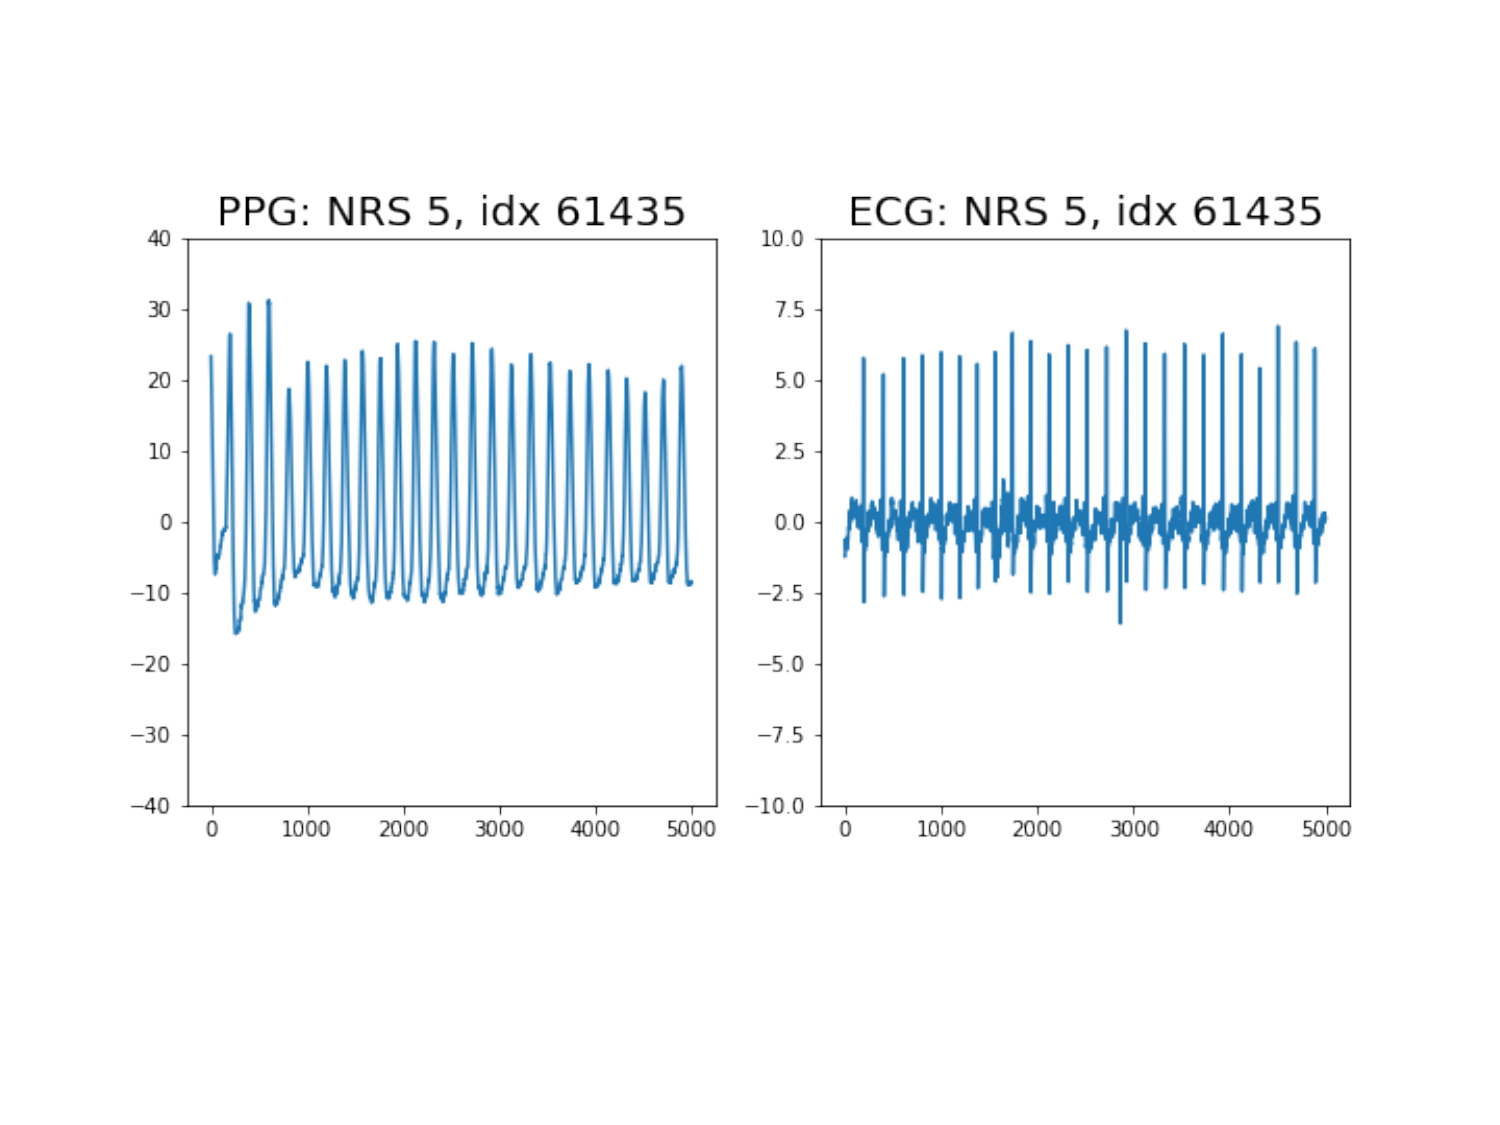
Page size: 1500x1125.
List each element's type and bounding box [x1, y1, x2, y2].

picture [0, 149, 1500, 901]
